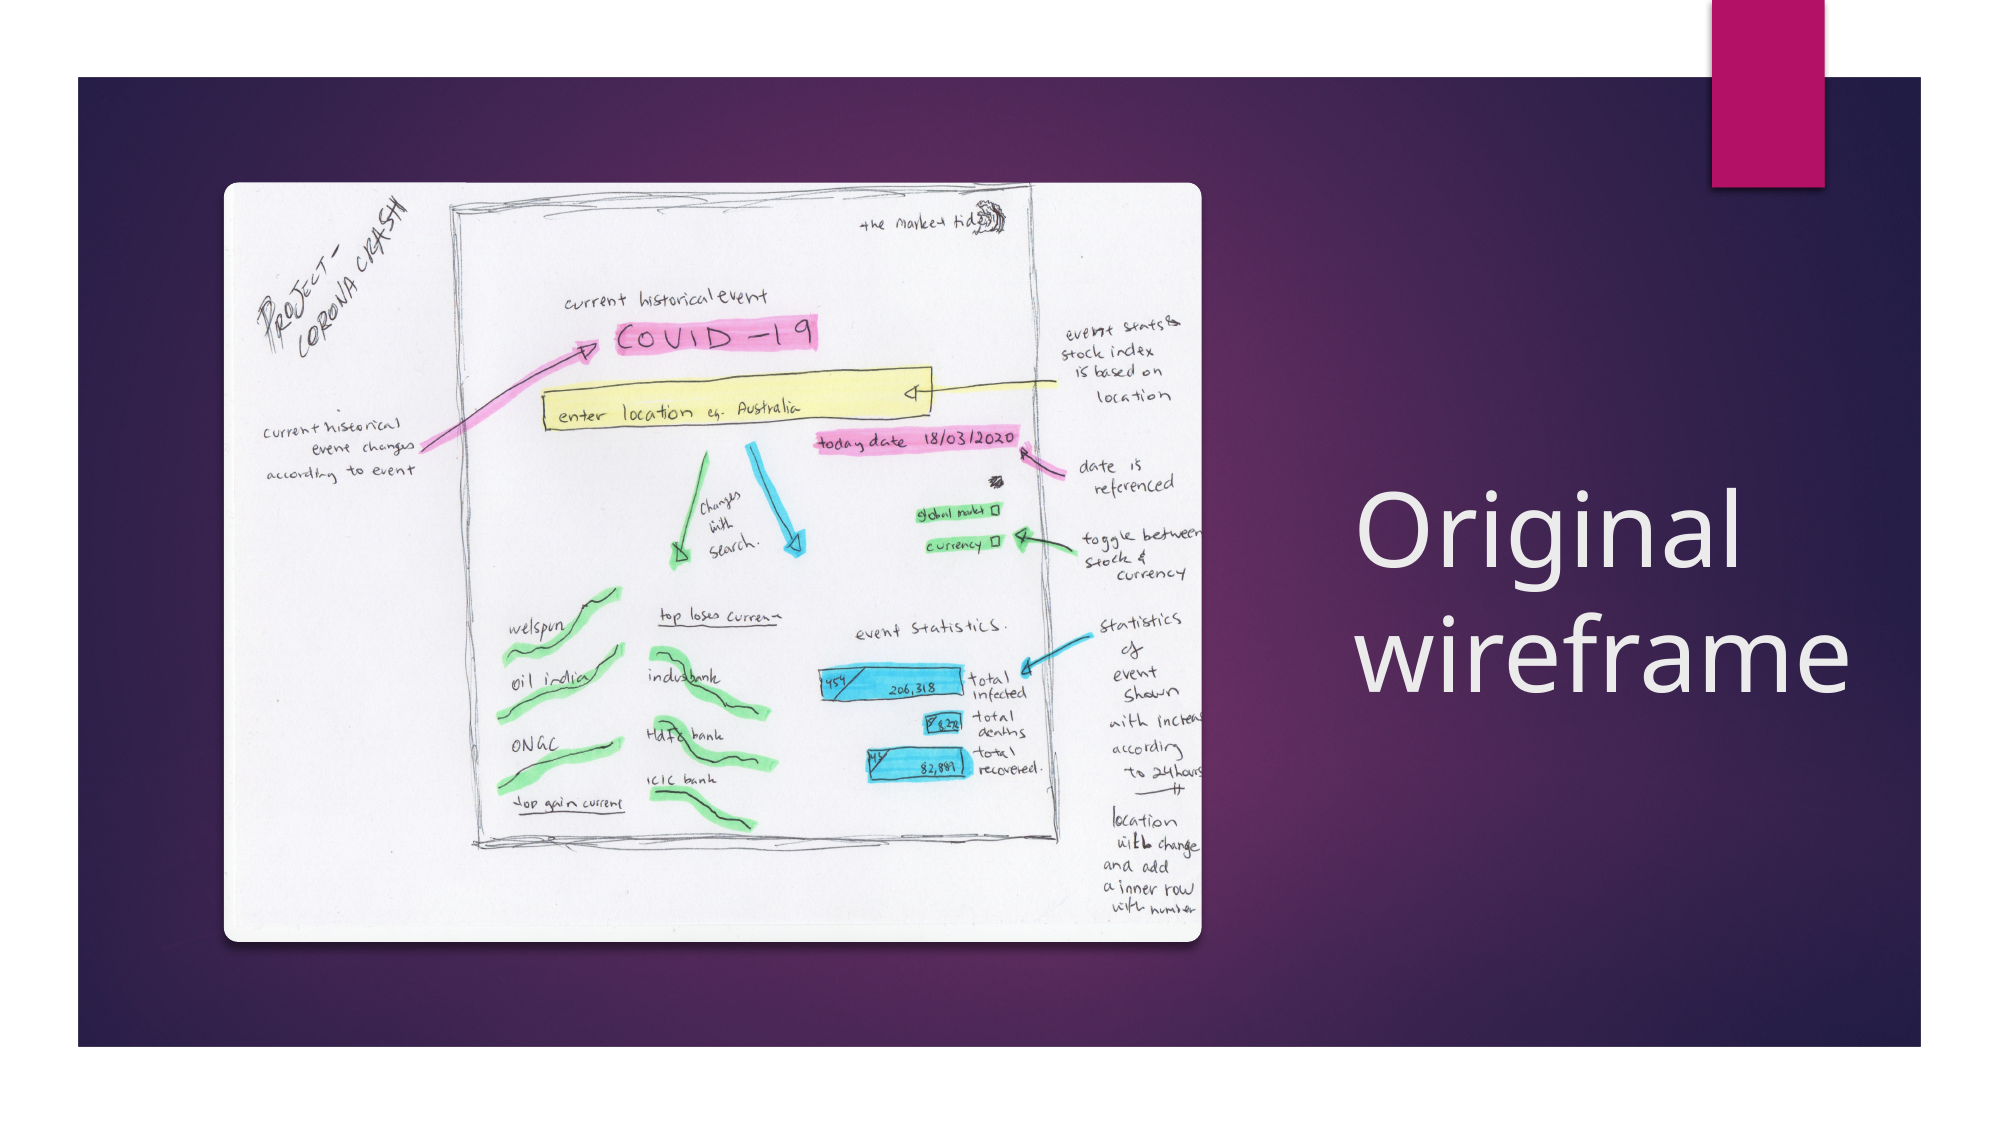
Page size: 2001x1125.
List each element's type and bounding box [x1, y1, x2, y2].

text_box [0, 0, 2000, 1125]
list [223, 182, 1202, 943]
